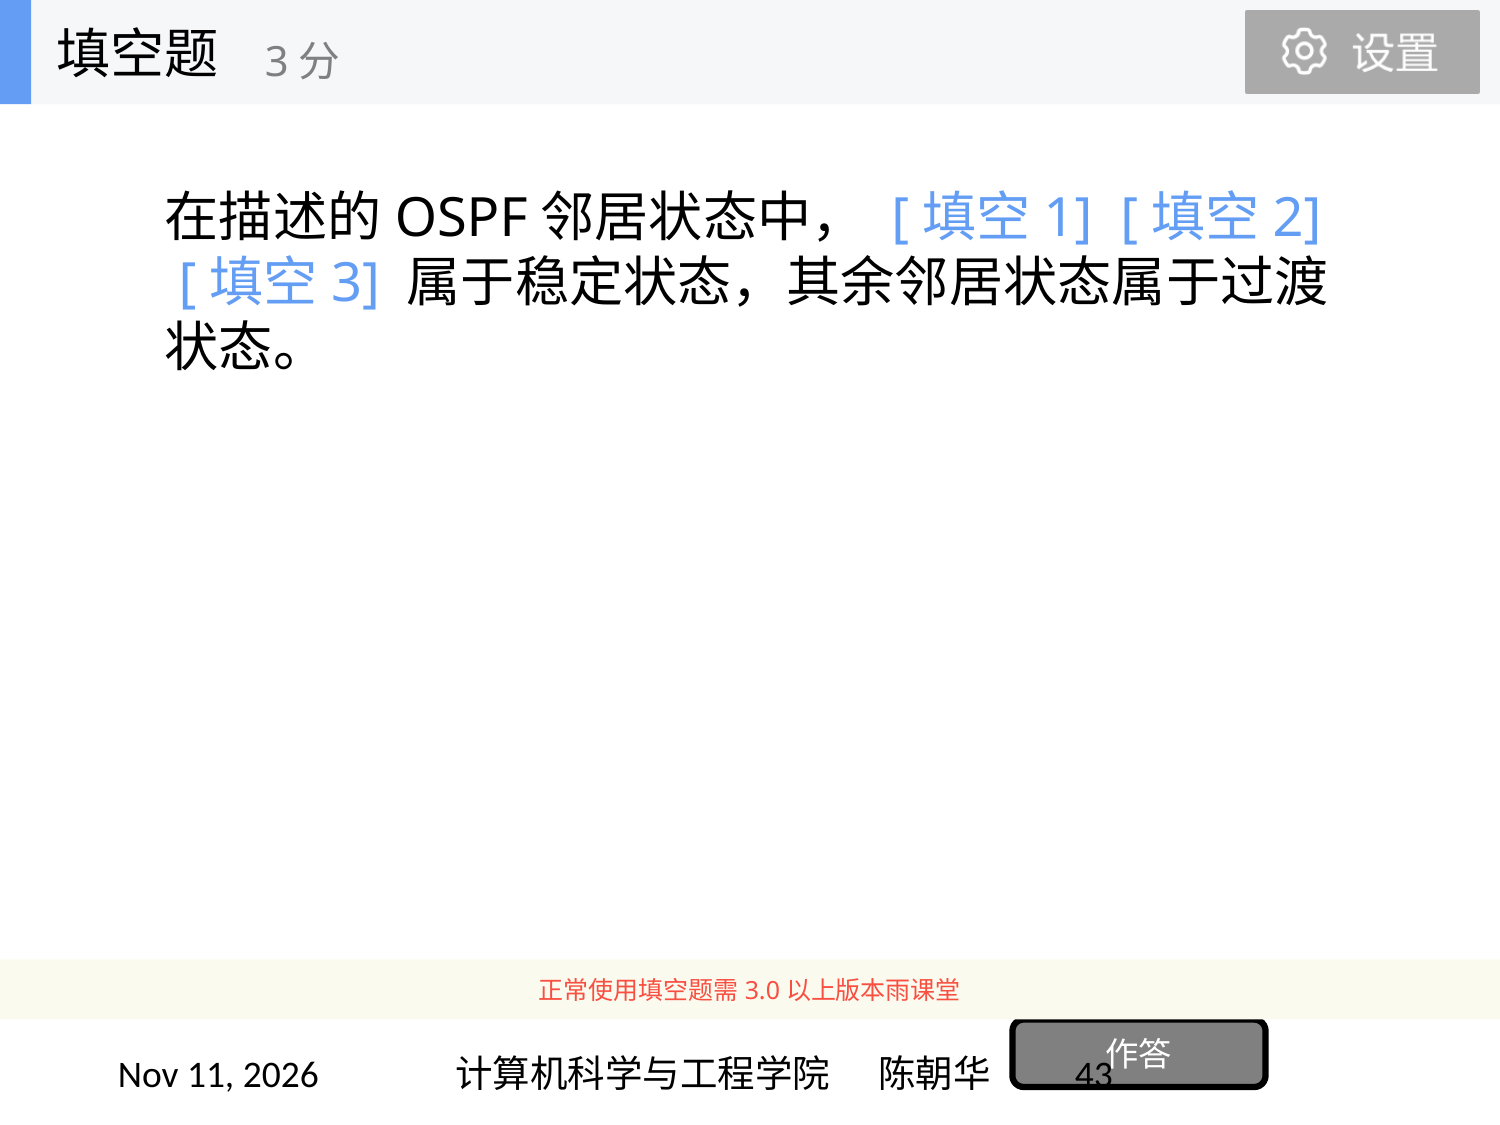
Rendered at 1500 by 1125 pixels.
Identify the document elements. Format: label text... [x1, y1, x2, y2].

text_box 正常使用填空题需3.0以上版本雨课堂 [0, 958, 1500, 1020]
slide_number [103, 1042, 440, 1103]
footer 计算机科学与工程学院 陈朝华 [440, 1042, 1049, 1103]
picture [1245, 10, 1480, 94]
slide_number 43 [1060, 1042, 1398, 1103]
text_box 在描述的OSPF邻居状态中， [填空1] [填空2] [填空3] 属于稳定状态，其余邻居状态属于过渡状态。 [149, 105, 1350, 456]
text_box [0, 0, 1500, 105]
text_box 作答 [1011, 1020, 1267, 1089]
